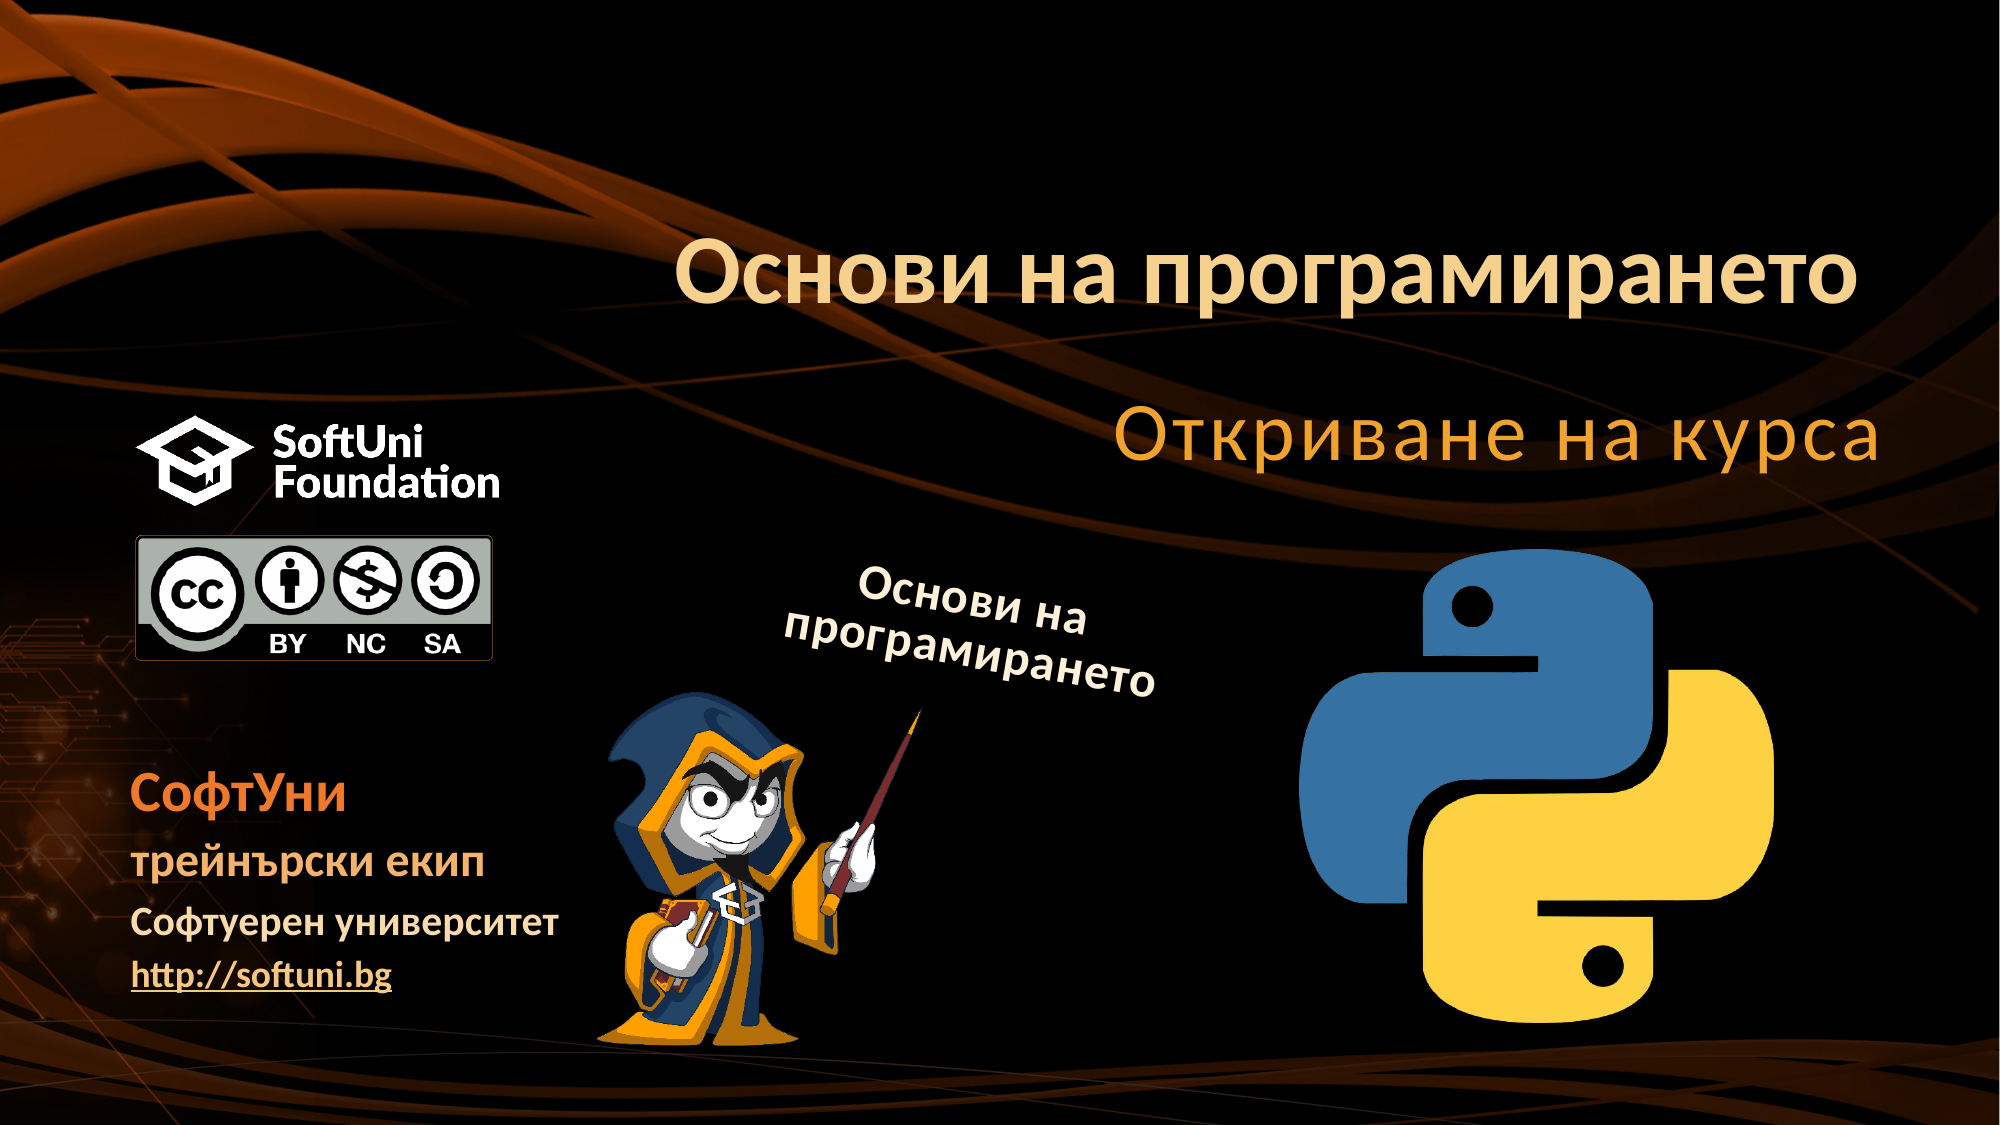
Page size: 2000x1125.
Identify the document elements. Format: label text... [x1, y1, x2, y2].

picture [0, 0, 2000, 1125]
list СофтУни [124, 742, 564, 819]
list http://softuni.bg [124, 942, 564, 1000]
list трейнърски екип [124, 819, 564, 886]
text_box Основи на програмирането [765, 535, 1186, 719]
title Основи на програмирането [587, 174, 1883, 368]
subtitle Откриване на курса [671, 372, 1883, 513]
list Софтуерен университет [124, 886, 564, 942]
